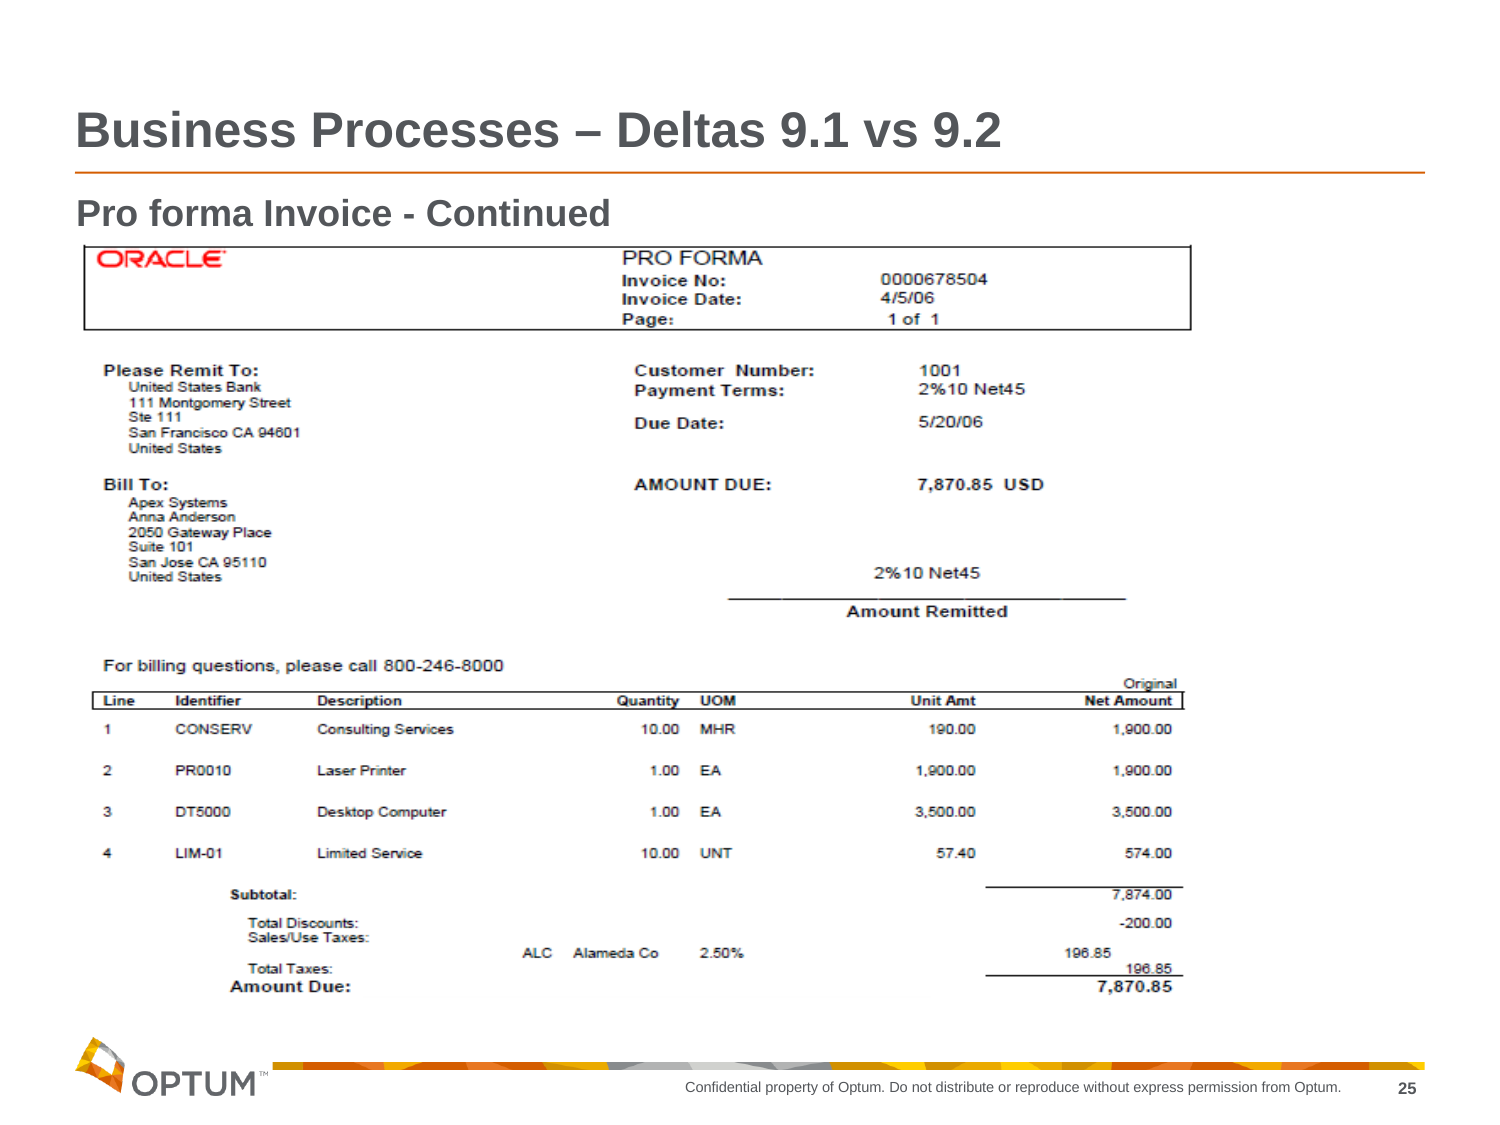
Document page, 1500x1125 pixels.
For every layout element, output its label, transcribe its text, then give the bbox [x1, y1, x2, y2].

title Business Processes – Deltas 9.1 vs 9.2 [75, 31, 1425, 158]
picture [66, 227, 1219, 999]
picture [273, 1062, 1425, 1070]
list Pro forma Invoice - Continued [76, 188, 1500, 252]
picture [75, 1037, 268, 1096]
